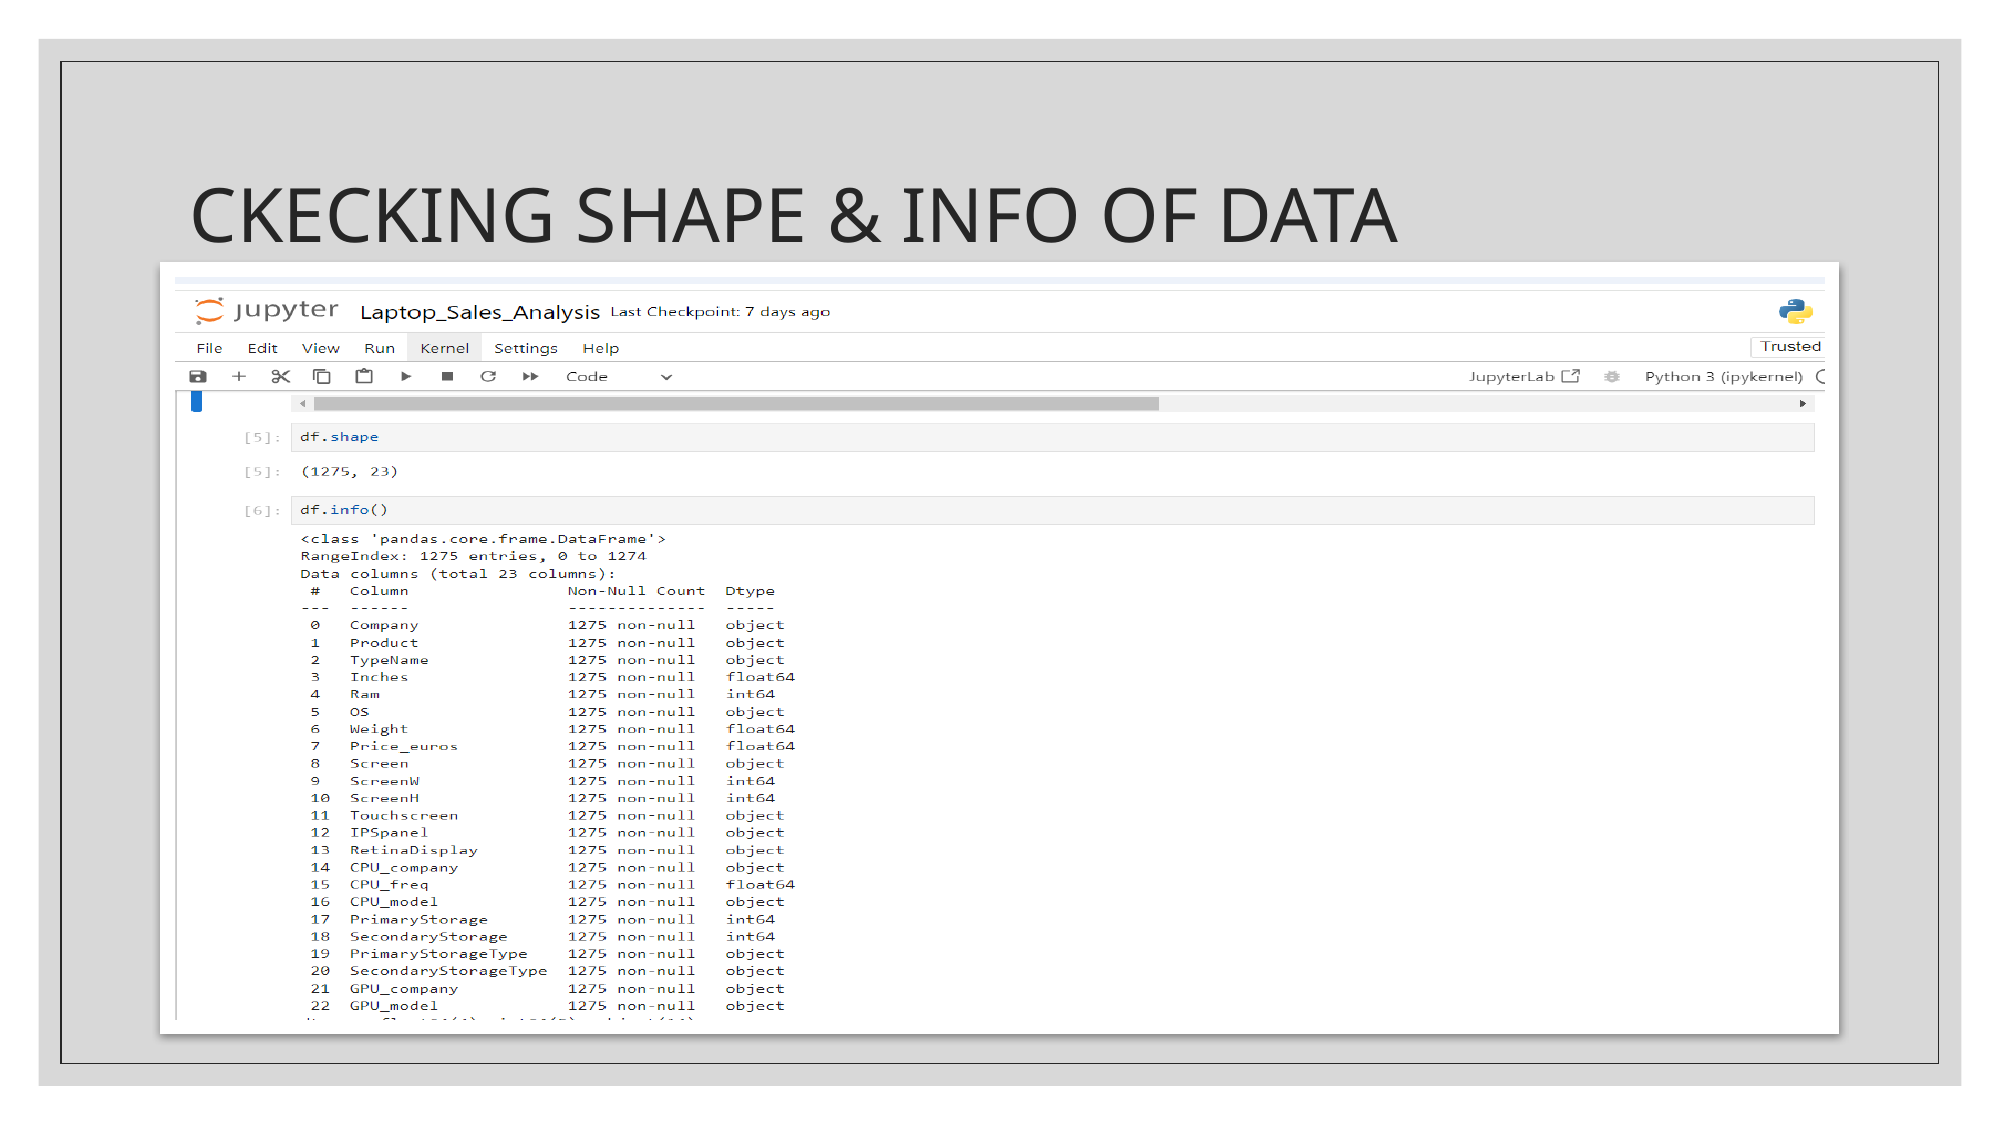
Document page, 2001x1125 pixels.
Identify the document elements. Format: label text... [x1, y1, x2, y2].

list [174, 276, 1825, 1020]
title CKECKING SHAPE & INFO OF DATA [174, 105, 1825, 261]
